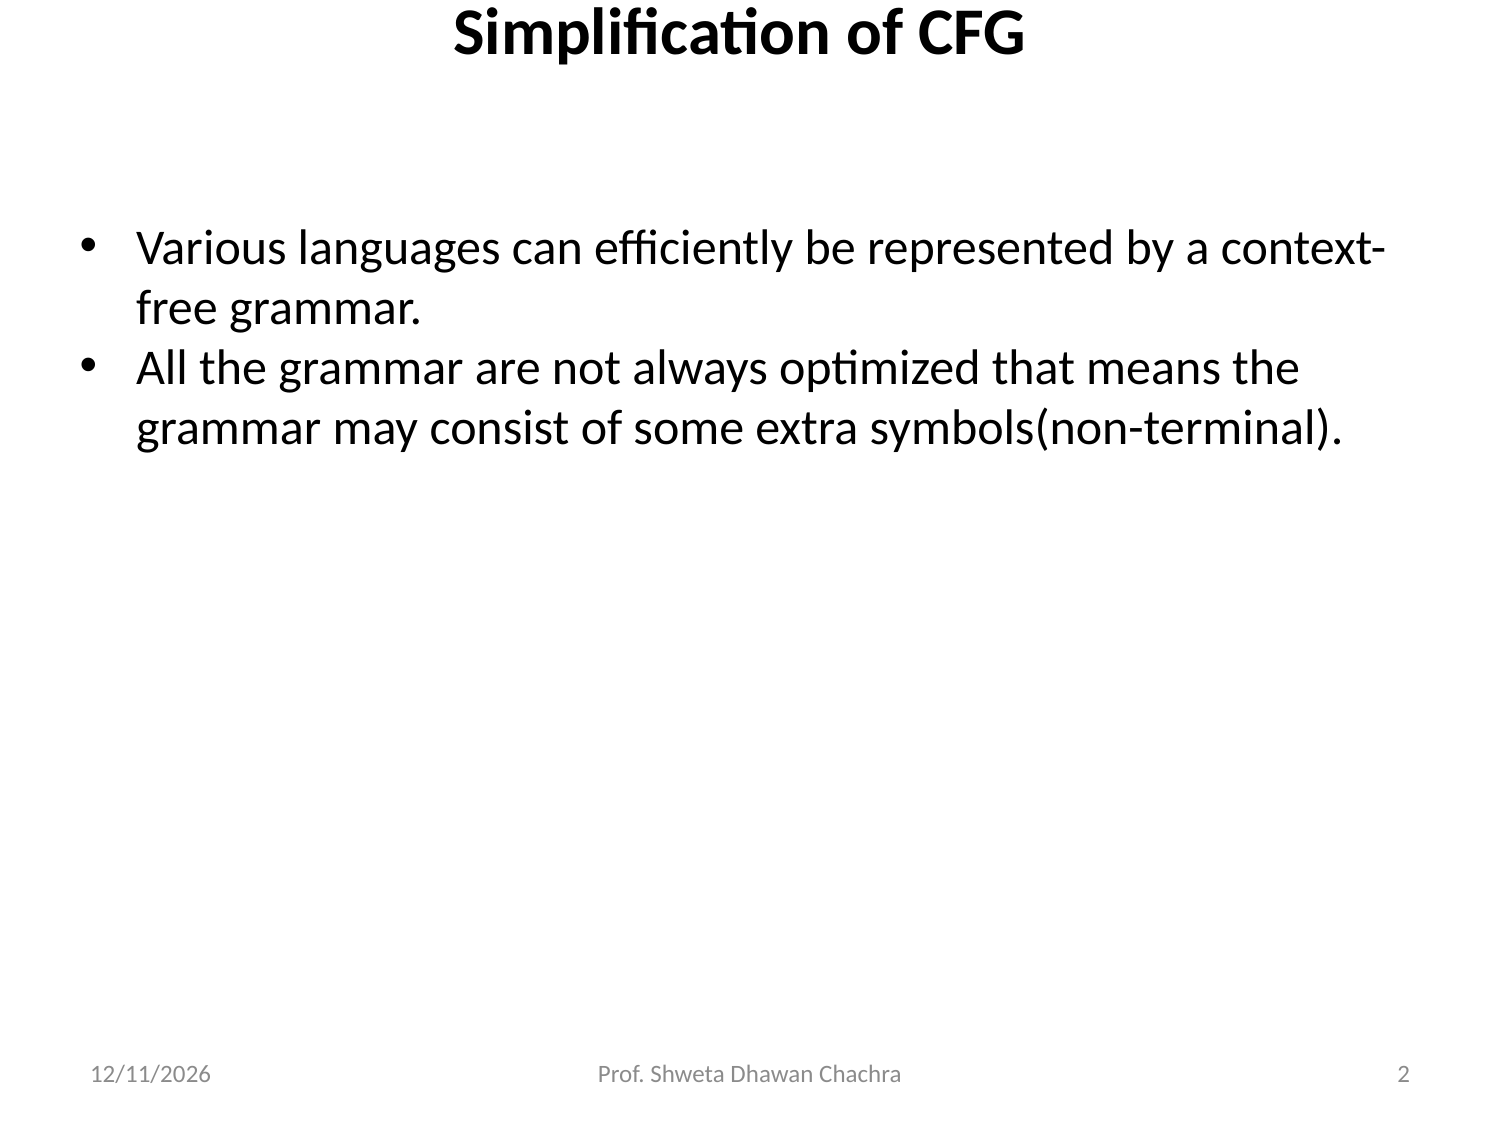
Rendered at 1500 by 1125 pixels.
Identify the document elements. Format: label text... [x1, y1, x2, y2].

text_box Various languages can efficiently be represented by a context-free grammar. All the grammar are not always optimized that means the grammar may consist of some extra symbols(non-terminal). [64, 206, 1412, 462]
footer Prof. Shweta Dhawan Chachra [512, 1042, 988, 1103]
slide_number 2 [1074, 1042, 1425, 1103]
title Simplification of CFG [64, 0, 1415, 57]
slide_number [75, 1042, 425, 1103]
